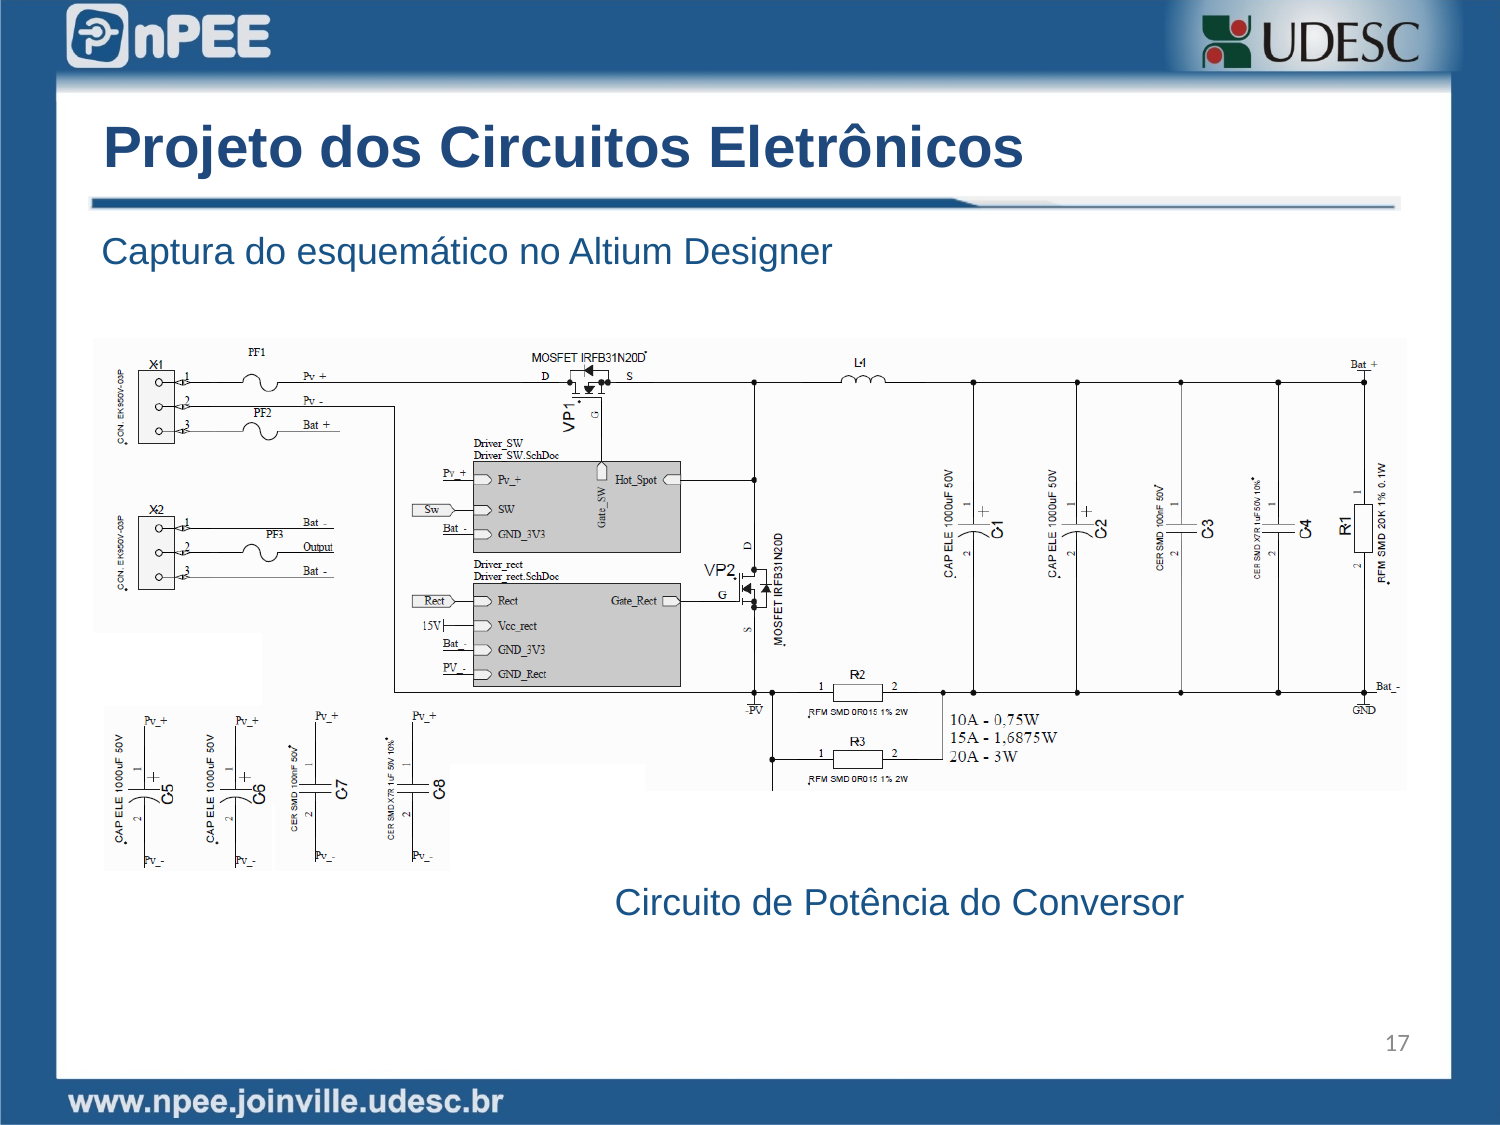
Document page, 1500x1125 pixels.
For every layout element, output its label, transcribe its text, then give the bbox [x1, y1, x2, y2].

text_box Projeto dos Circuitos Eletrônicos [88, 101, 1388, 187]
text_box Circuito de Potência do Conversor [599, 879, 1235, 931]
text_box Captura do esquemático no Altium Designer [86, 219, 857, 280]
slide_number 17 [1074, 1011, 1425, 1072]
text_box [0, 0, 1500, 75]
picture [0, 75, 1500, 1125]
